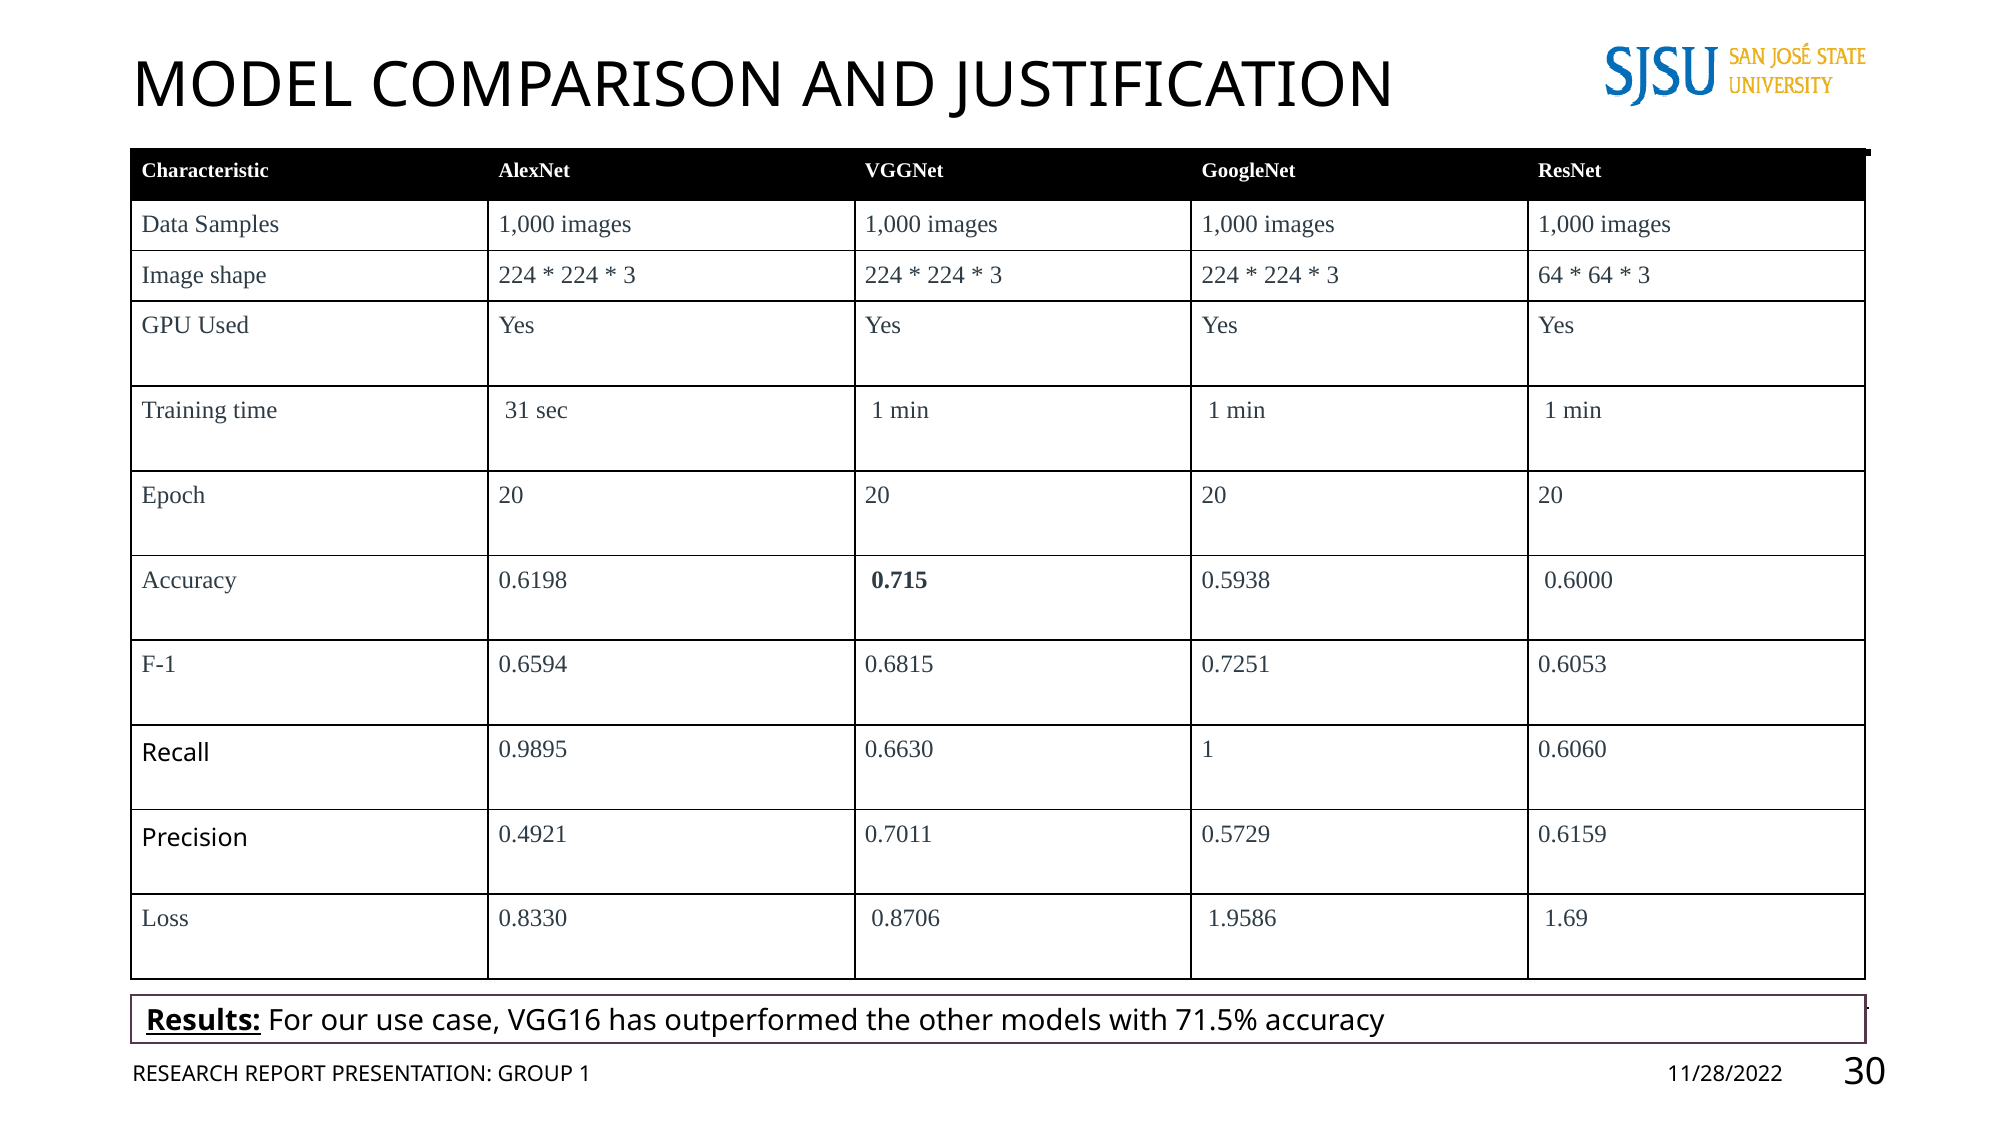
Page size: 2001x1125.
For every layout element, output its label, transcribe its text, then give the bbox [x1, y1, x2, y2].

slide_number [1372, 1044, 1791, 1103]
table_cell 1 min [856, 387, 1190, 470]
table_cell 0.4921 [489, 810, 854, 893]
table_cell 0.8706 [856, 895, 1190, 978]
table_cell Yes [856, 302, 1190, 385]
table_cell 1,000 images [856, 201, 1190, 250]
table_cell Yes [1192, 302, 1527, 385]
table_cell Recall [132, 726, 487, 809]
table_cell 0.7251 [1192, 641, 1527, 724]
table_cell 20 [1192, 472, 1527, 555]
table_header AlexNet [489, 150, 854, 199]
table_cell 0.9895 [489, 726, 854, 809]
table_header Characteristic [132, 150, 487, 199]
table_cell 224 * 224 * 3 [1192, 251, 1527, 300]
table_cell 20 [1529, 472, 1864, 555]
table_cell Accuracy [132, 556, 487, 639]
table_cell 0.6630 [856, 726, 1190, 809]
table_cell F-1 [132, 641, 487, 724]
table_cell 1,000 images [1192, 201, 1527, 250]
table_cell Precision [132, 810, 487, 893]
table_header VGGNet [856, 150, 1190, 199]
table_header ResNet [1529, 150, 1864, 199]
table_cell 0.6198 [489, 556, 854, 639]
table_cell 1,000 images [1529, 201, 1864, 250]
table_cell 0.6815 [856, 641, 1190, 724]
table_cell 0.6060 [1529, 726, 1864, 809]
table_cell 31 sec [489, 387, 854, 470]
table_cell 1 [1192, 726, 1527, 809]
table_cell 1 min [1192, 387, 1527, 470]
slide_number 30 [1791, 1042, 1902, 1103]
table_cell 0.5729 [1192, 810, 1527, 893]
table_cell Loss [132, 895, 487, 978]
table_cell 0.6053 [1529, 641, 1864, 724]
table_cell 20 [489, 472, 854, 555]
table_cell 224 * 224 * 3 [856, 251, 1190, 300]
table_cell 0.5938 [1192, 556, 1527, 639]
table_cell Yes [489, 302, 854, 385]
title MODEL COMPARISON AND JUSTIFICATION [117, 36, 1605, 147]
picture [1604, 7, 1866, 131]
table_cell Image shape [132, 251, 487, 300]
table_cell 0.8330 [489, 895, 854, 978]
table_cell Epoch [132, 472, 487, 555]
table_cell 0.6594 [489, 641, 854, 724]
table_cell 0.6000 [1529, 556, 1864, 639]
table_cell 0.715 [856, 556, 1190, 639]
table_cell 1,000 images [489, 201, 854, 250]
table_cell GPU Used [132, 302, 487, 385]
table_cell Yes [1529, 302, 1864, 385]
footer RESEARCH REPORT PRESENTATION: GROUP 1 [117, 1042, 862, 1103]
table_cell Training time [132, 387, 487, 470]
table_header GoogleNet [1192, 150, 1527, 199]
table_cell 1.9586 [1192, 895, 1527, 978]
table_cell 64 * 64 * 3 [1529, 251, 1864, 300]
text_box Results: For our use case, VGG16 has outperformed the other models with 71.5% accuracy [130, 994, 1867, 1044]
table_cell 224 * 224 * 3 [489, 251, 854, 300]
table_cell 0.6159 [1529, 810, 1864, 893]
table_cell 1.69 [1529, 895, 1864, 978]
table_cell Data Samples [132, 201, 487, 250]
table_cell 0.7011 [856, 810, 1190, 893]
table_cell 1 min [1529, 387, 1864, 470]
table_cell 20 [856, 472, 1190, 555]
